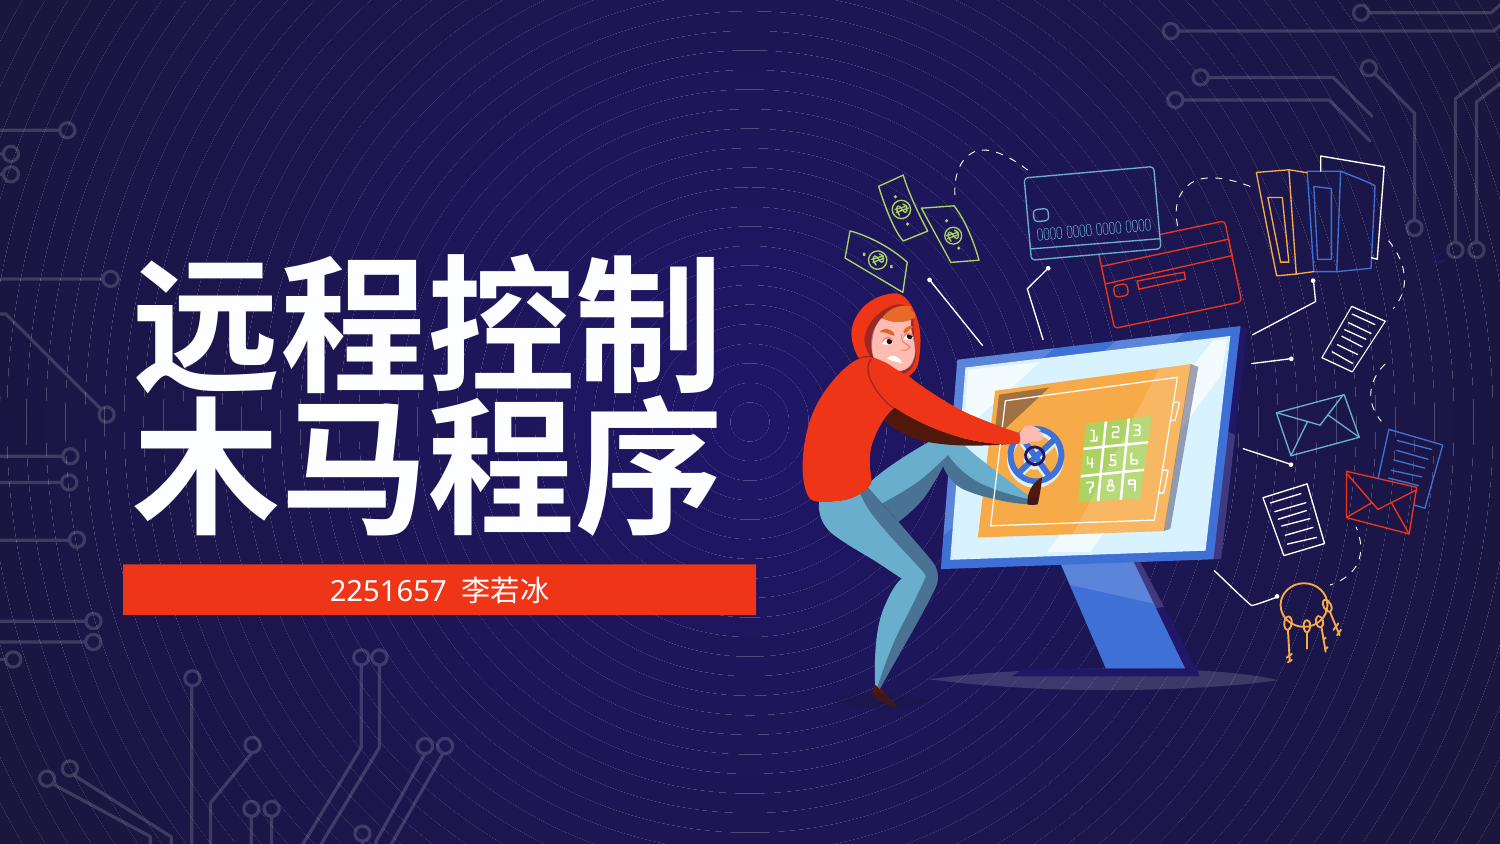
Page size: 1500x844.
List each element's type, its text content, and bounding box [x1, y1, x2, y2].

subtitle 2251657 李若冰 [123, 567, 757, 616]
title 远程控制木马程序 [116, 166, 795, 567]
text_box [800, 149, 1447, 710]
